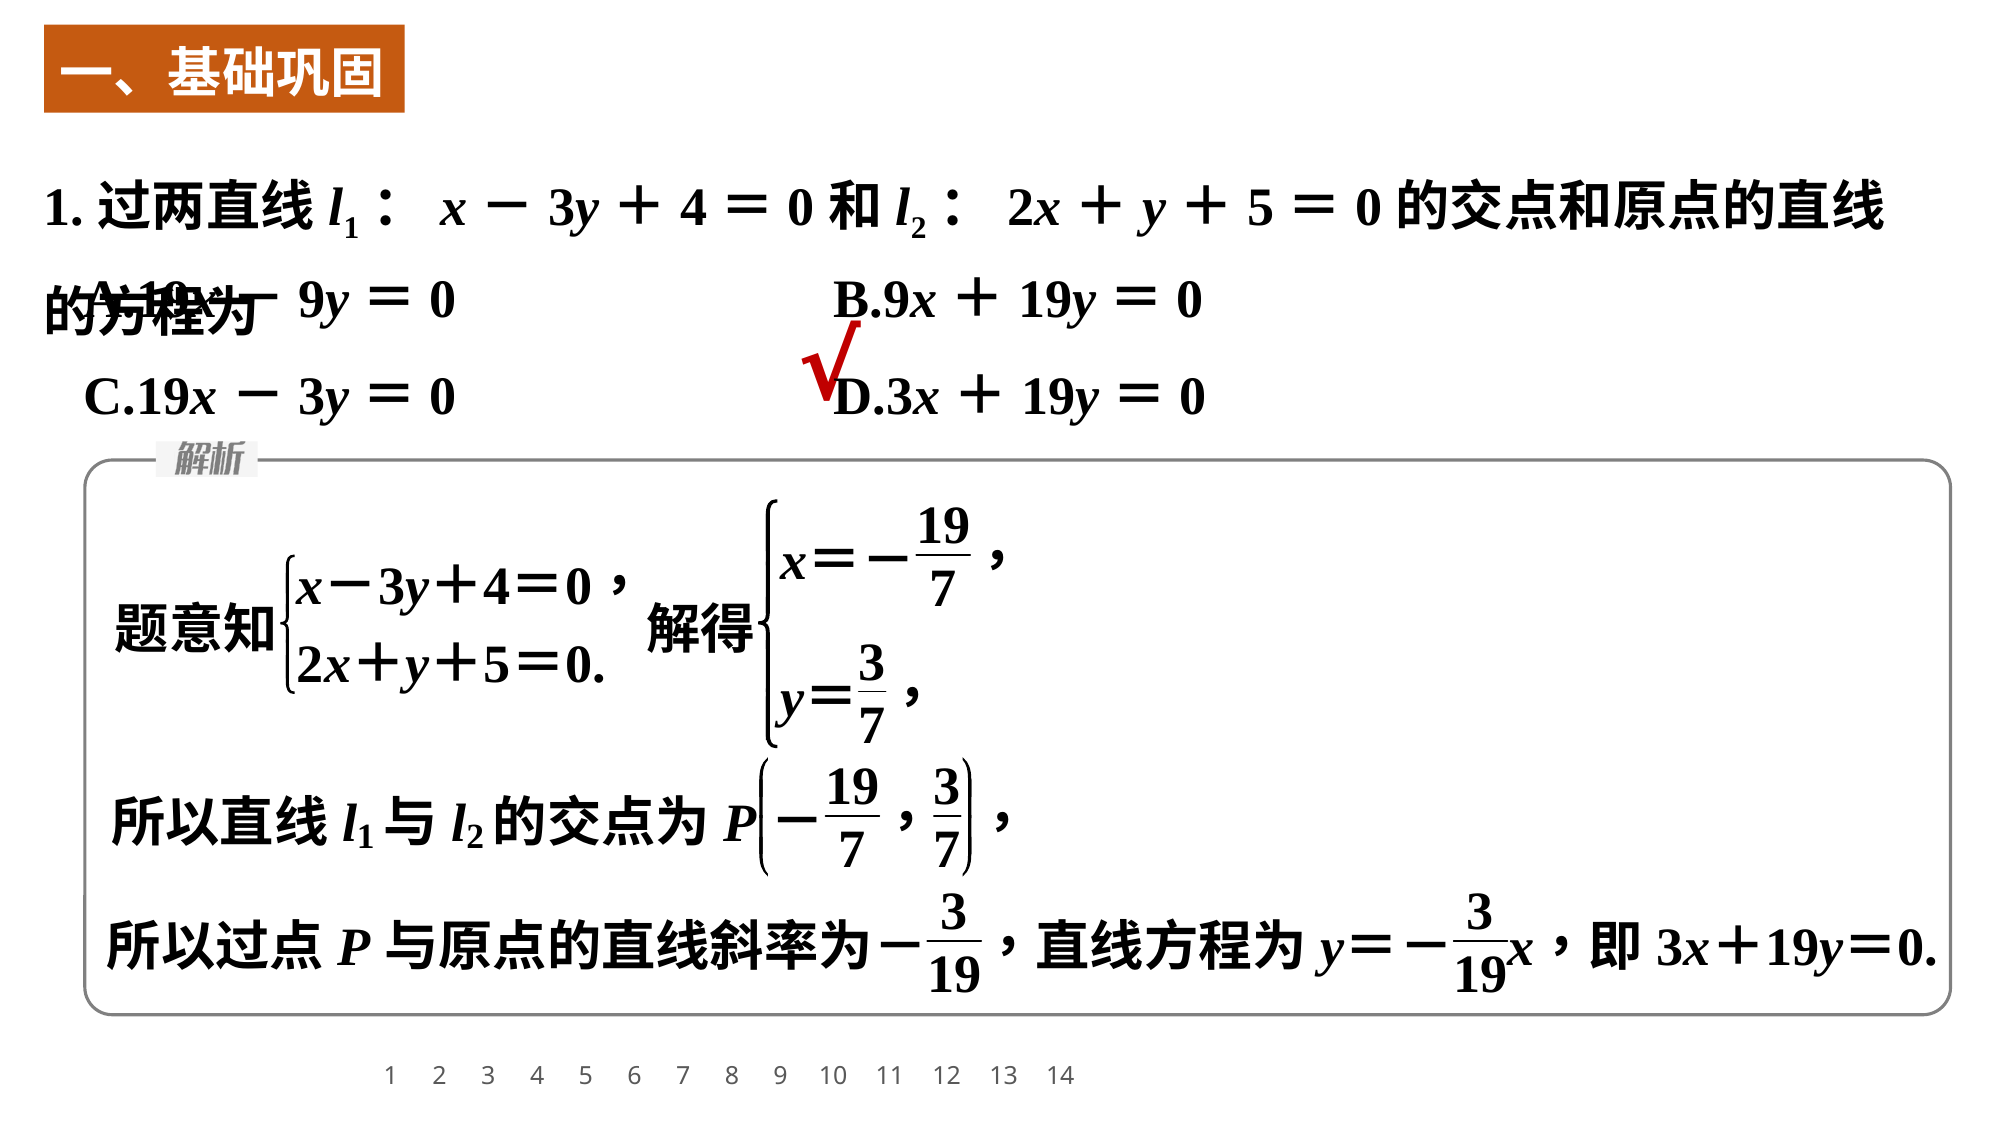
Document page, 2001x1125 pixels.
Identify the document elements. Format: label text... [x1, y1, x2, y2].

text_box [114, 479, 1467, 752]
text_box 1.过两直线l1：x－3y＋4＝0和l2：2x＋y＋5＝0的交点和原点的直线的方程为 [28, 126, 1901, 350]
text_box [106, 877, 1991, 1007]
text_box A.19x－9y＝0 B.9x＋19y＝0 C.19x－3y＝0 D.3x＋19y＝0 [68, 223, 1868, 433]
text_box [84, 441, 1951, 1015]
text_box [110, 752, 1995, 882]
